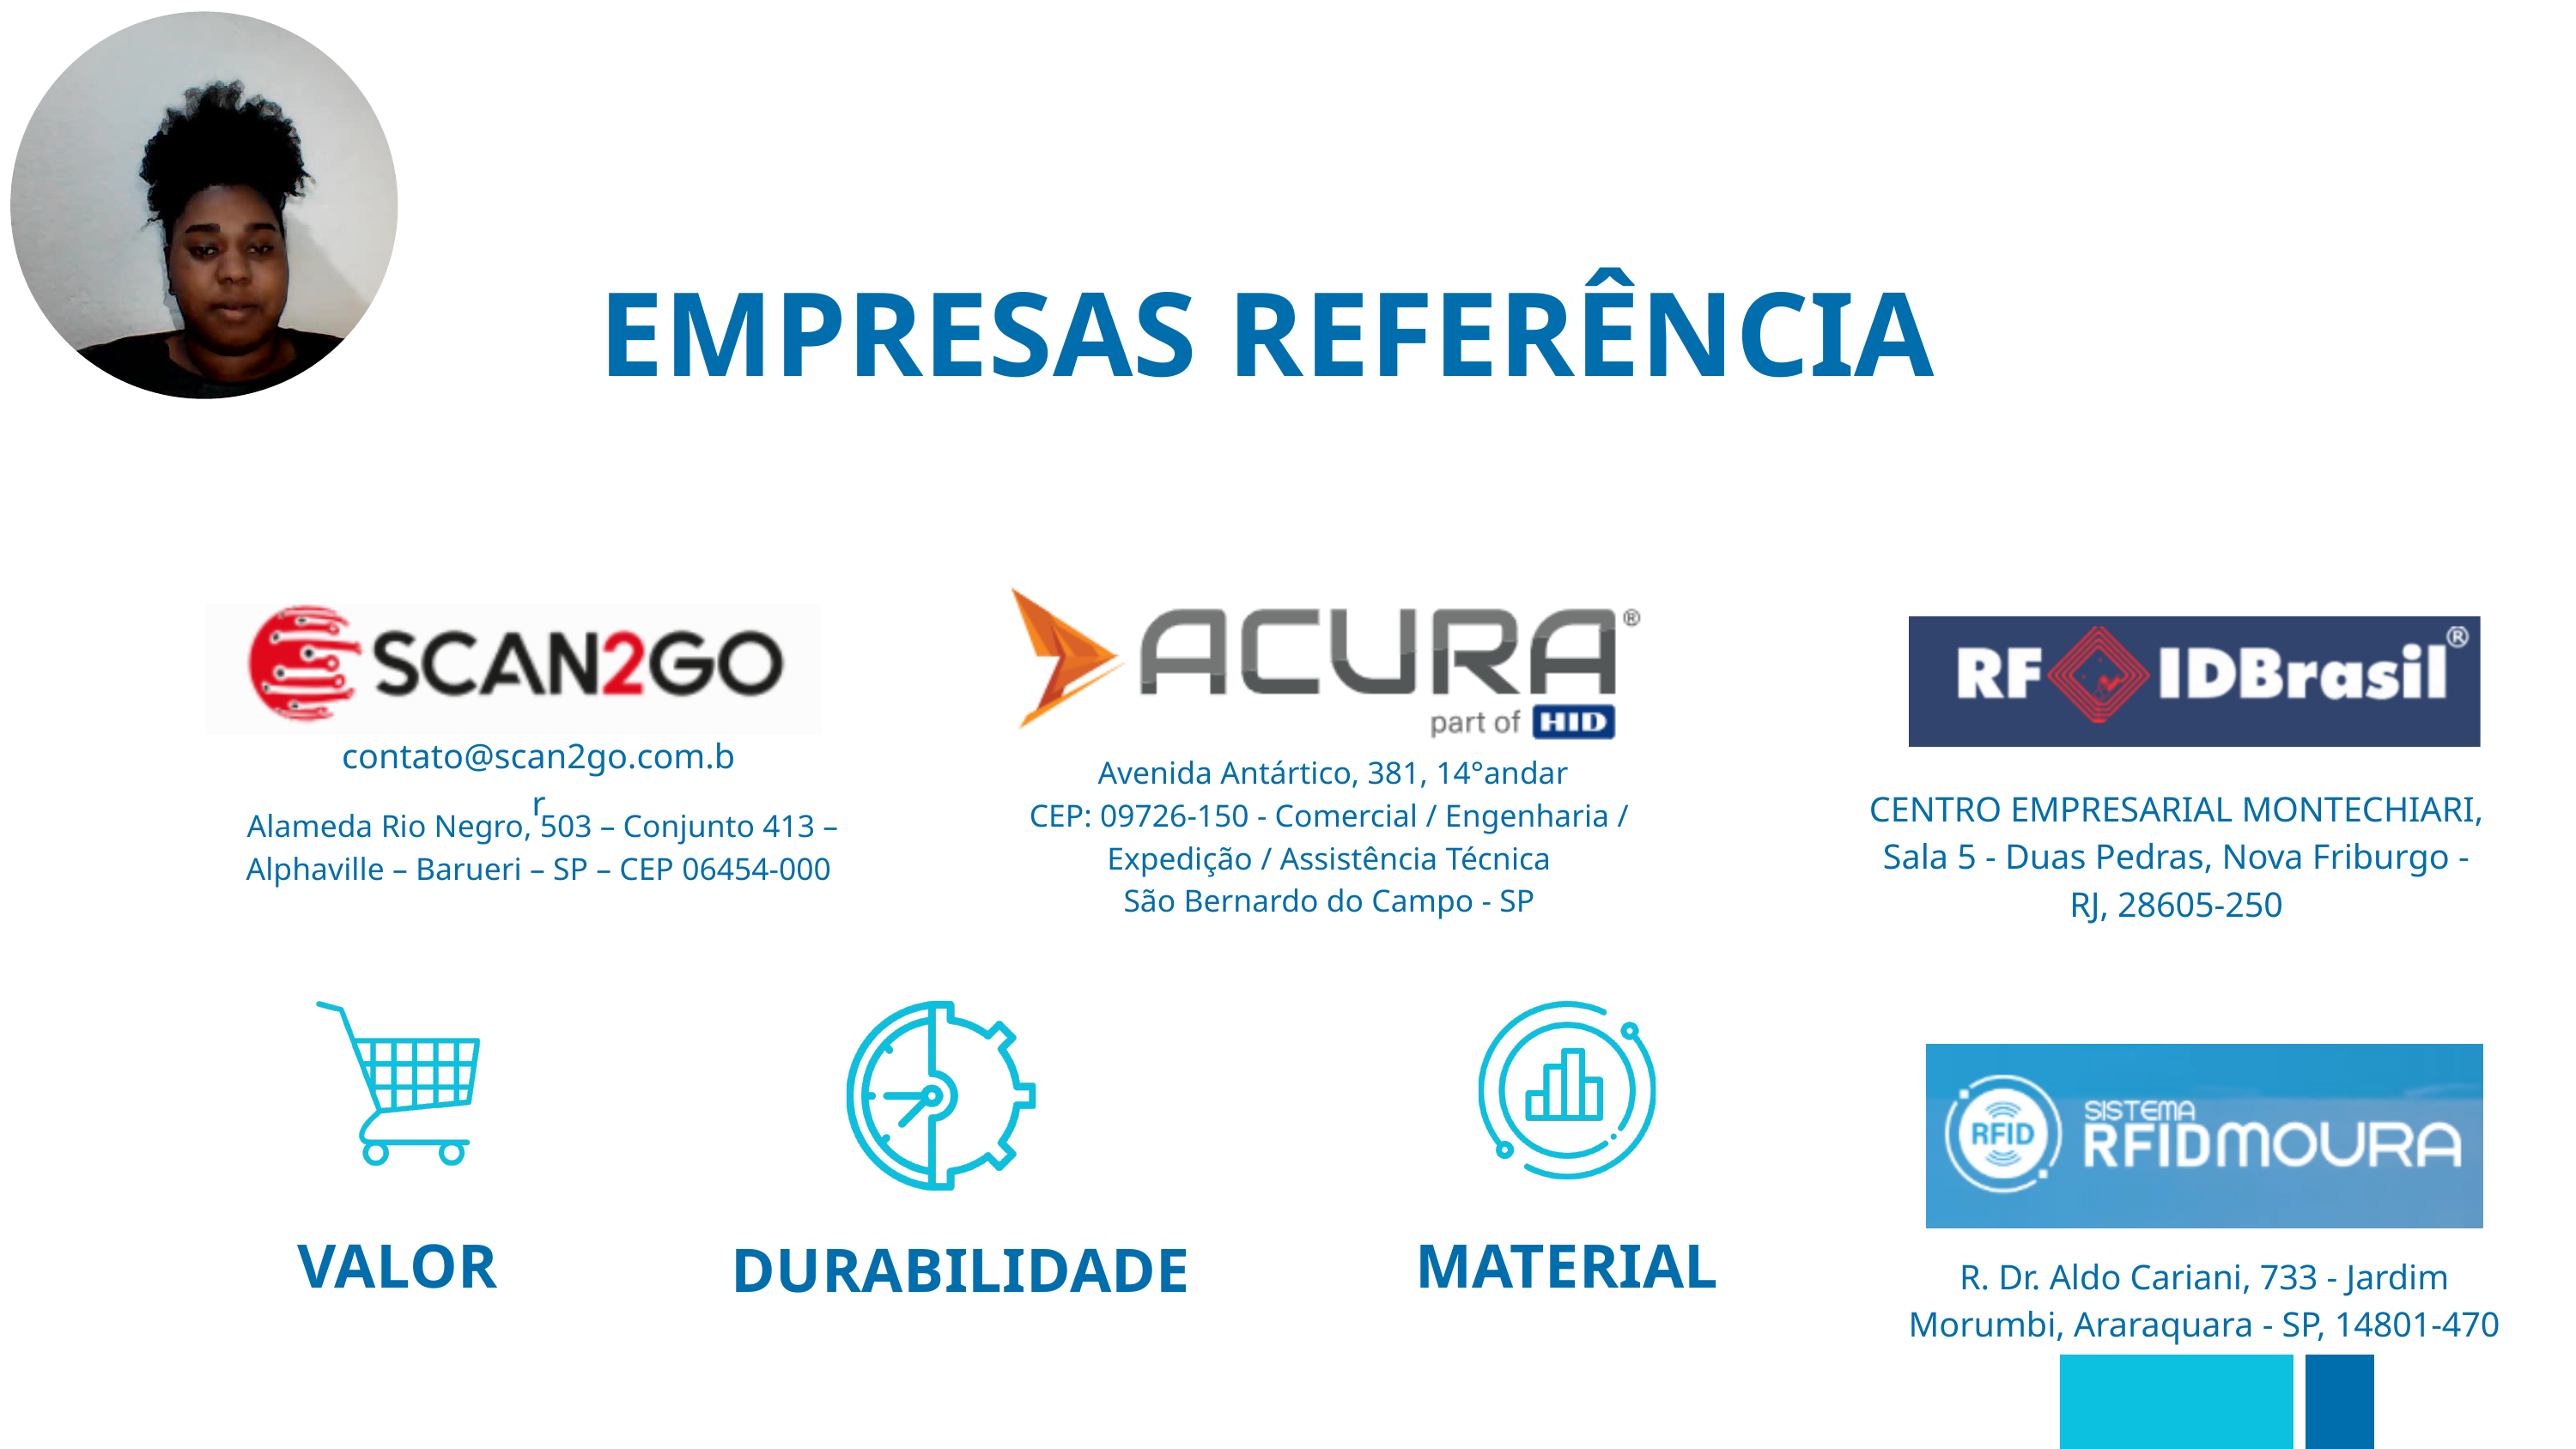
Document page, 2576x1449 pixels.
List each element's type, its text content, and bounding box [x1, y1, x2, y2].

text_box [1478, 1001, 1656, 1179]
text_box Avenida Antártico, 381, 14°andar CEP: 09726-150 - Comercial / Engenharia / Expedição / Assistência Técnica São Bernardo do Campo - SP [1002, 748, 1656, 919]
text_box Alameda Rio Negro, 503 – Conjunto 413 – Alphaville – Barueri – SP – CEP 06454-000 [206, 800, 872, 887]
text_box [1909, 616, 2481, 747]
text_box contato@scan2go.com.br [341, 727, 737, 800]
text_box EMPRESAS REFERÊNCIA [598, 258, 1977, 400]
text_box [316, 1001, 480, 1167]
text_box MATERIAL [1361, 1226, 1774, 1300]
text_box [9, 11, 398, 399]
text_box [2305, 1355, 2375, 1449]
text_box [846, 1001, 1036, 1191]
text_box [206, 604, 822, 735]
text_box VALOR [246, 1226, 550, 1300]
text_box R. Dr. Aldo Cariani, 733 - Jardim Morumbi, Araraquara - SP, 14801-470 [1891, 1248, 2518, 1344]
text_box CENTRO EMPRESARIAL MONTECHIARI, Sala 5 - Duas Pedras, Nova Friburgo - RJ, 28605-250 [1861, 780, 2492, 925]
text_box DURABILIDADE [667, 1231, 1255, 1305]
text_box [2059, 1355, 2294, 1449]
text_box [961, 574, 1713, 790]
text_box [1926, 1044, 2484, 1228]
